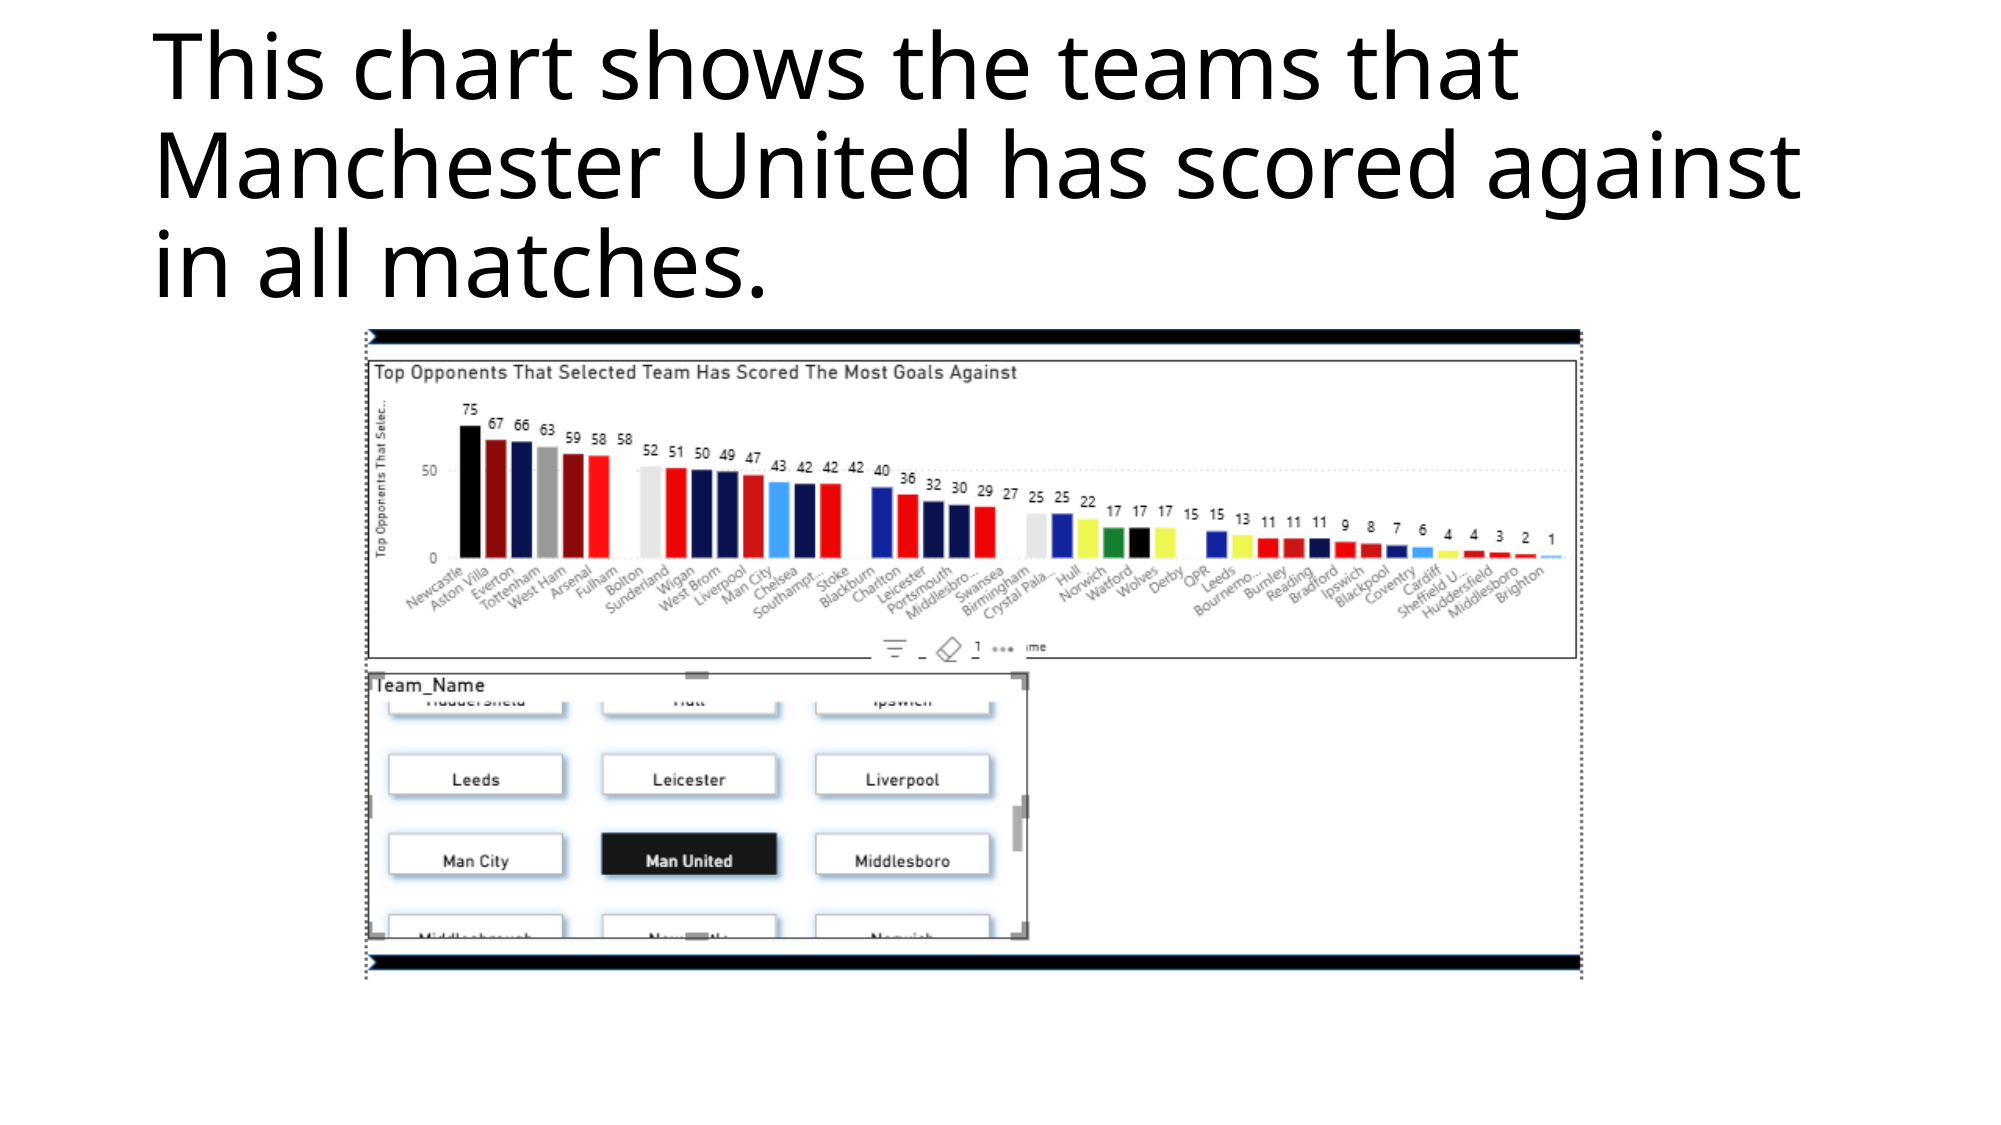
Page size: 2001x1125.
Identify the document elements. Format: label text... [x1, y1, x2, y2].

title This chart shows the teams that Manchester United has scored against in all matches. [137, 59, 1863, 278]
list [318, 329, 1682, 983]
